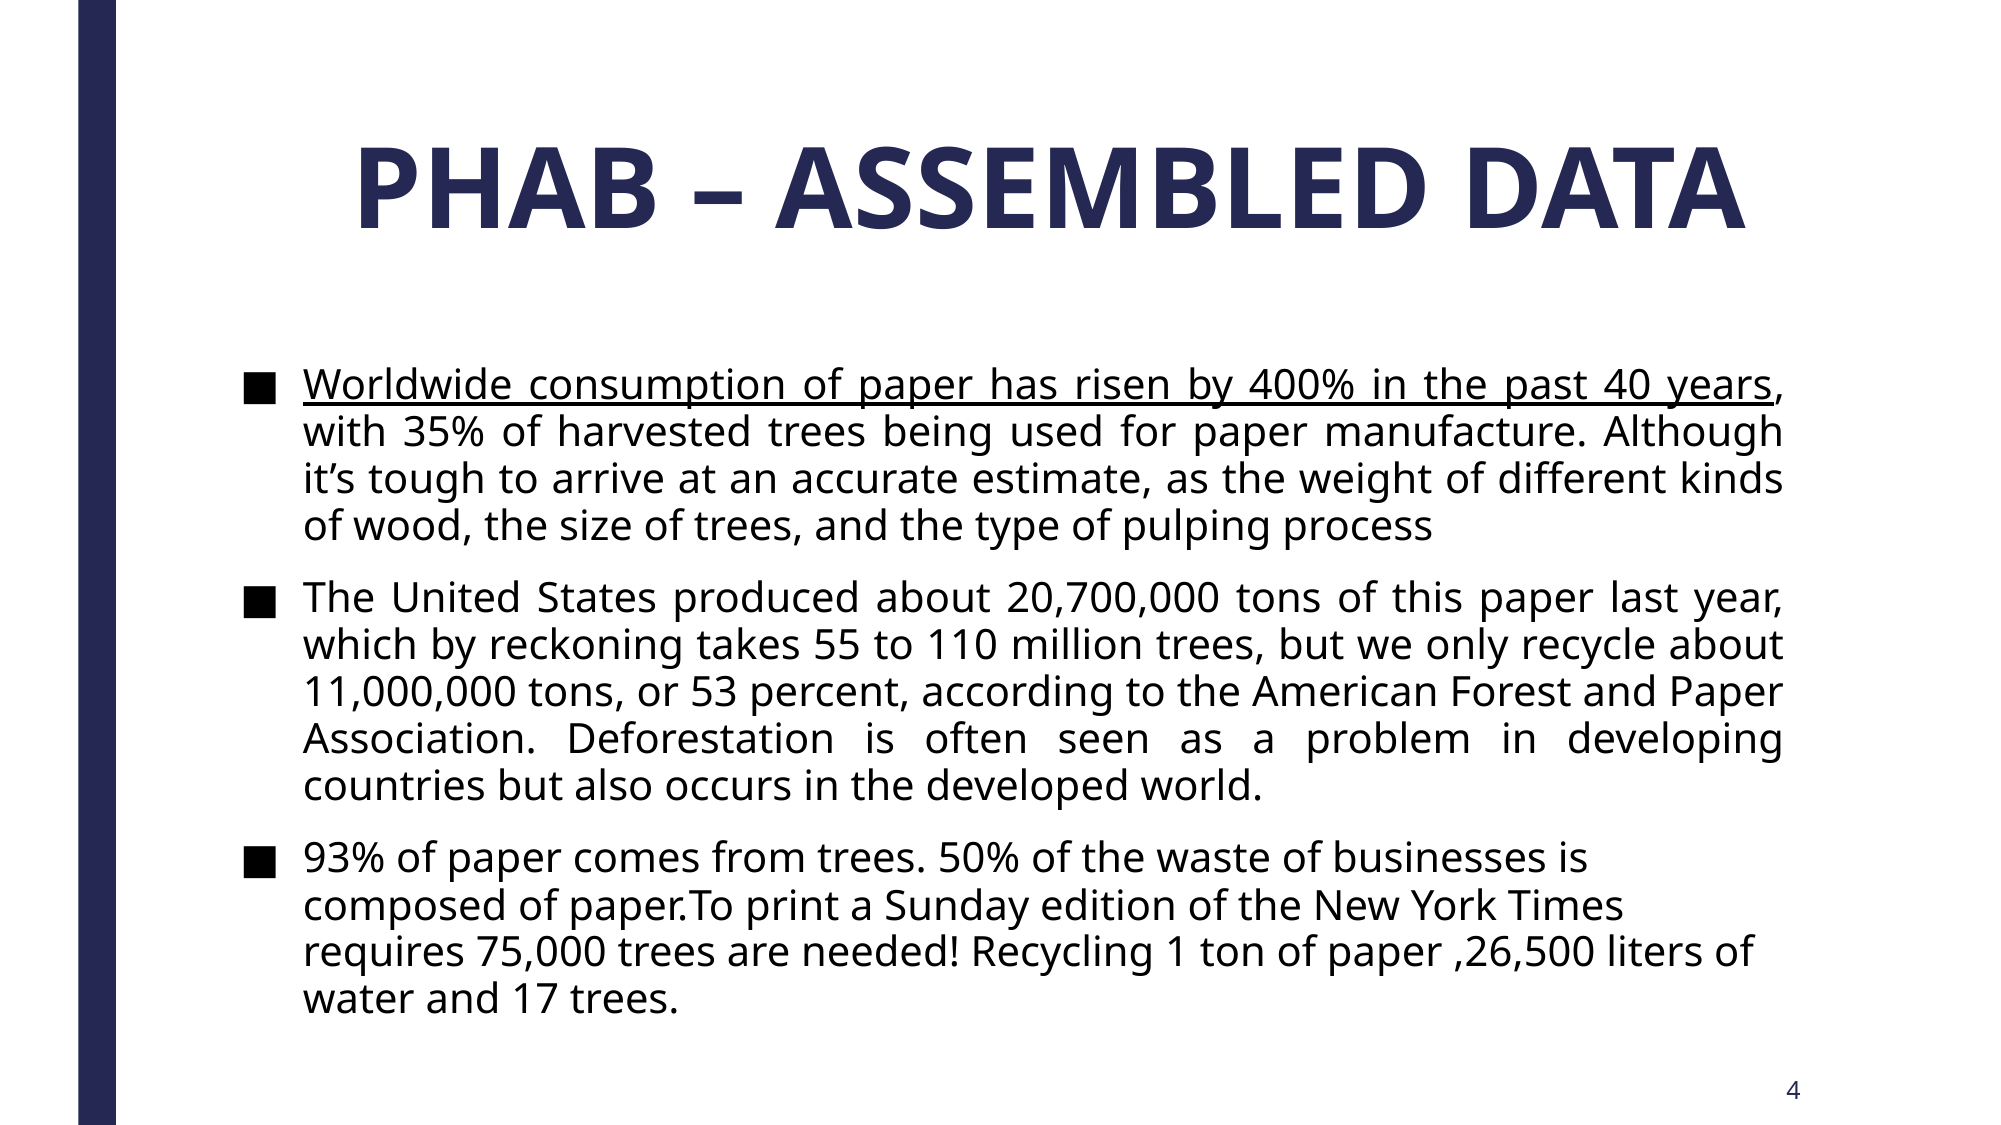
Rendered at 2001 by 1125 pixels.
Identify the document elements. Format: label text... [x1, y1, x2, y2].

text_box [453, 75, 1973, 300]
list Worldwide consumption of paper has risen by 400% in the past 40 years, with 35% of harvested trees being used for paper manufacture. Although it’s tough to arrive at an accurate estimate, as the weight of different kinds of wood, the size of trees, and the type of pulping process The United States produced about 20,700,000 tons of this paper last year, which by reckoning takes 55 to 110 million trees, but we only recycle about 11,000,000 tons, or 53 percent, according to the American Forest and Paper Association. Deforestation is often seen as a problem in developing countries but also occurs in the developed world. 93% of paper comes from trees. 50% of the waste of businesses is composed of paper.To print a Sunday edition of the New York Times requires 75,000 trees are needed! Recycling 1 ton of paper ,26,500 liters of water and 17 trees. [225, 354, 1800, 1078]
text_box PHAB – ASSEMBLED DATA [336, 109, 1763, 259]
slide_number 4 [1553, 1058, 1816, 1125]
